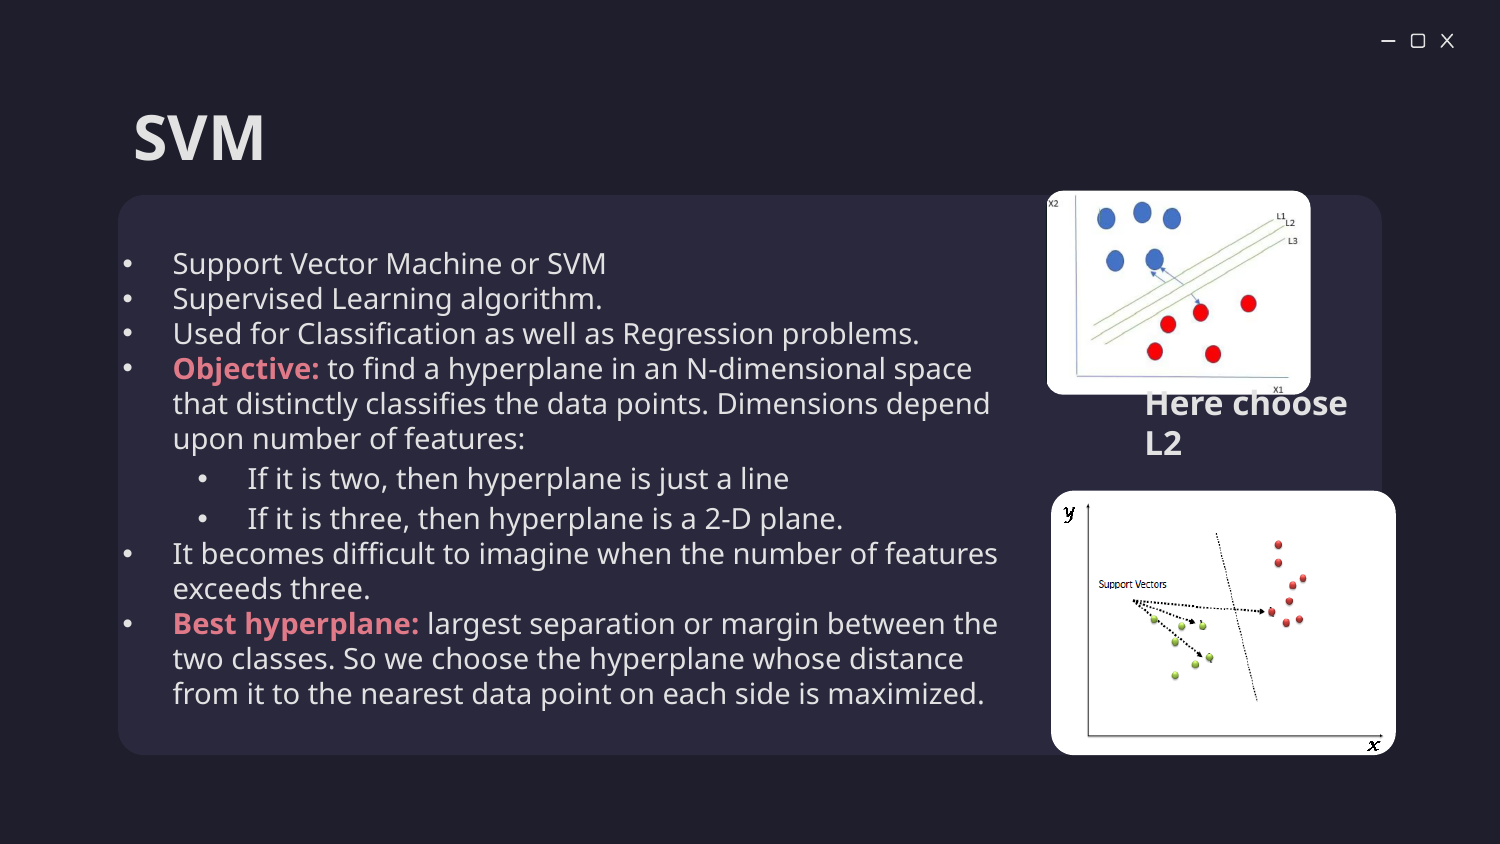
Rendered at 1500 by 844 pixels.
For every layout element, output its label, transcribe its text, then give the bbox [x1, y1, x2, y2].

picture [1050, 490, 1396, 756]
list Support Vector Machine or SVM Supervised Learning algorithm. Used for Classification as well as Regression problems. Objective: to find a hyperplane in an N-dimensional space that distinctly classifies the data points. Dimensions depend upon number of features: If it is two, then hyperplane is just a line If it is three, then hyperplane is a 2-D plane. It becomes difficult to imagine when the number of features exceeds three. Best hyperplane: largest separation or margin between the two classes. So we choose the hyperplane whose distance from it to the nearest data point on each side is maximized. [82, 200, 1015, 756]
title SVM [118, 88, 1382, 183]
text_box Here choose L2 [1129, 380, 1382, 463]
picture [1045, 190, 1311, 395]
